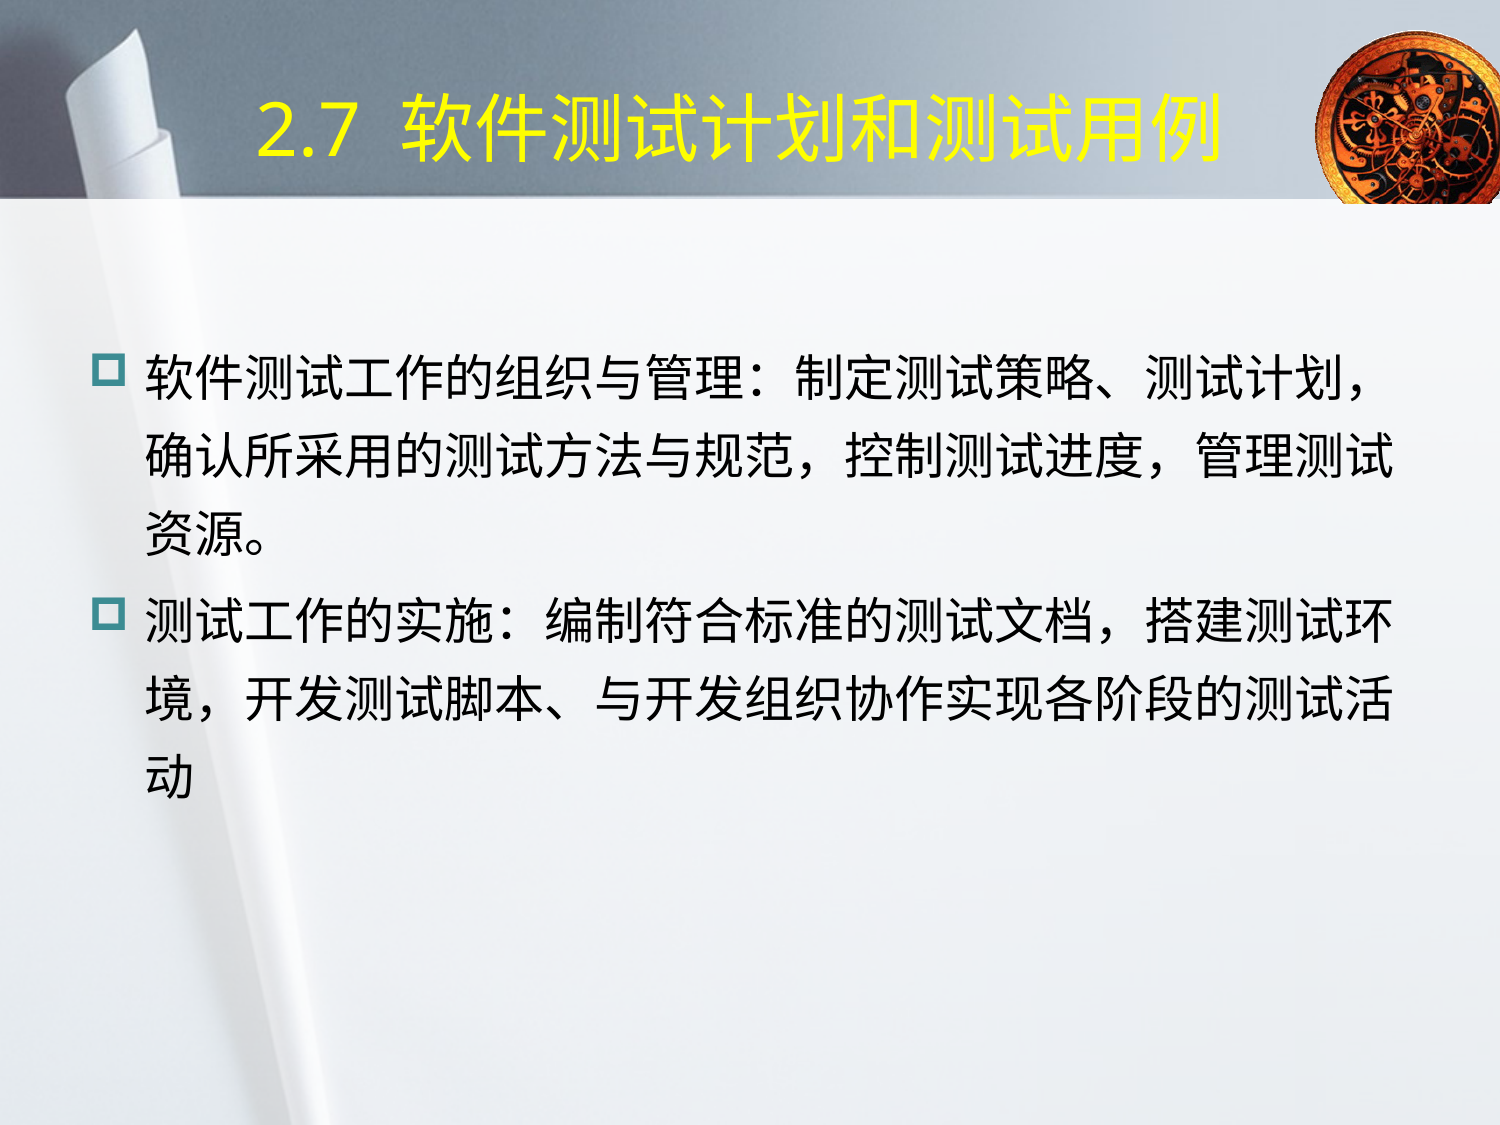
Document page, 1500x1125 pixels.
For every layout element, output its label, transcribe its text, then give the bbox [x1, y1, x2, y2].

title 2.7 软件测试计划和测试用例 [218, 54, 1262, 198]
picture [0, 0, 1500, 204]
text_box 软件测试工作的组织与管理：制定测试策略、测试计划，确认所采用的测试方法与规范，控制测试进度，管理测试资源。 测试工作的实施：编制符合标准的测试文档，搭建测试环境，开发测试脚本、与开发组织协作实现各阶段的测试活动 [88, 328, 1412, 806]
